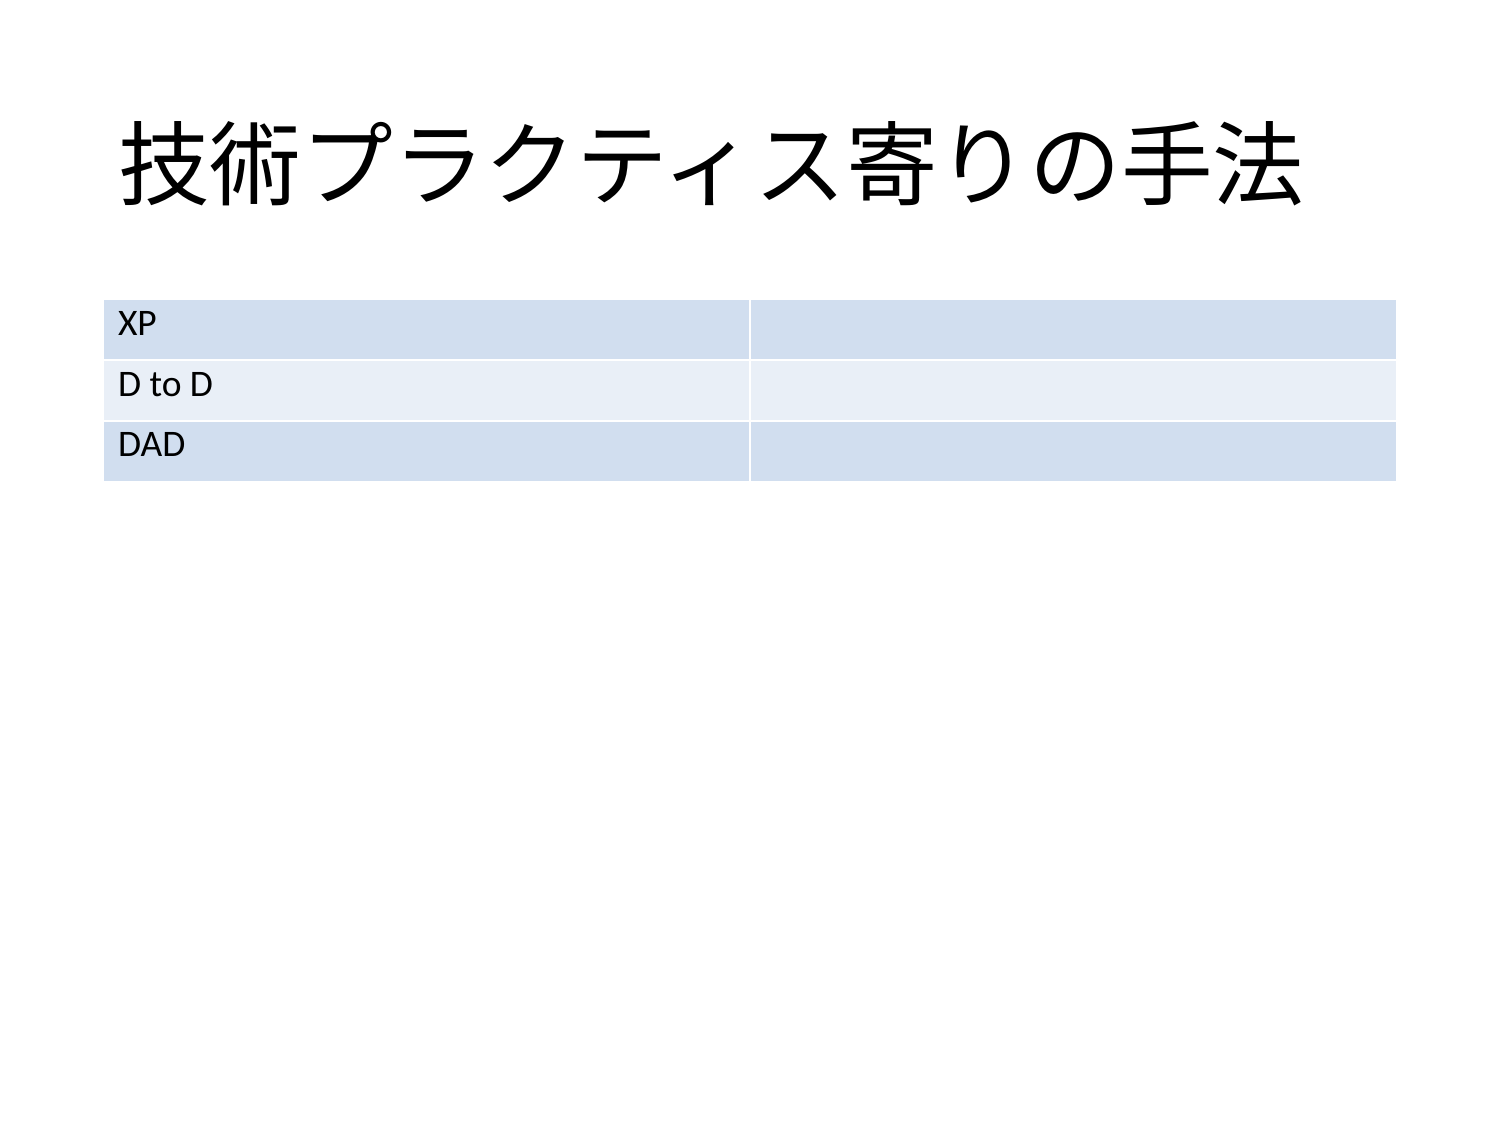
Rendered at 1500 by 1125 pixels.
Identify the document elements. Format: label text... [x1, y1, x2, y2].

table_cell D to D [104, 361, 749, 420]
table_cell [751, 422, 1396, 481]
table_header [751, 300, 1396, 359]
table_header XP [104, 300, 749, 359]
table_cell [751, 361, 1396, 420]
table_cell DAD [104, 422, 749, 481]
title 技術プラクティス寄りの手法 [103, 59, 1397, 278]
